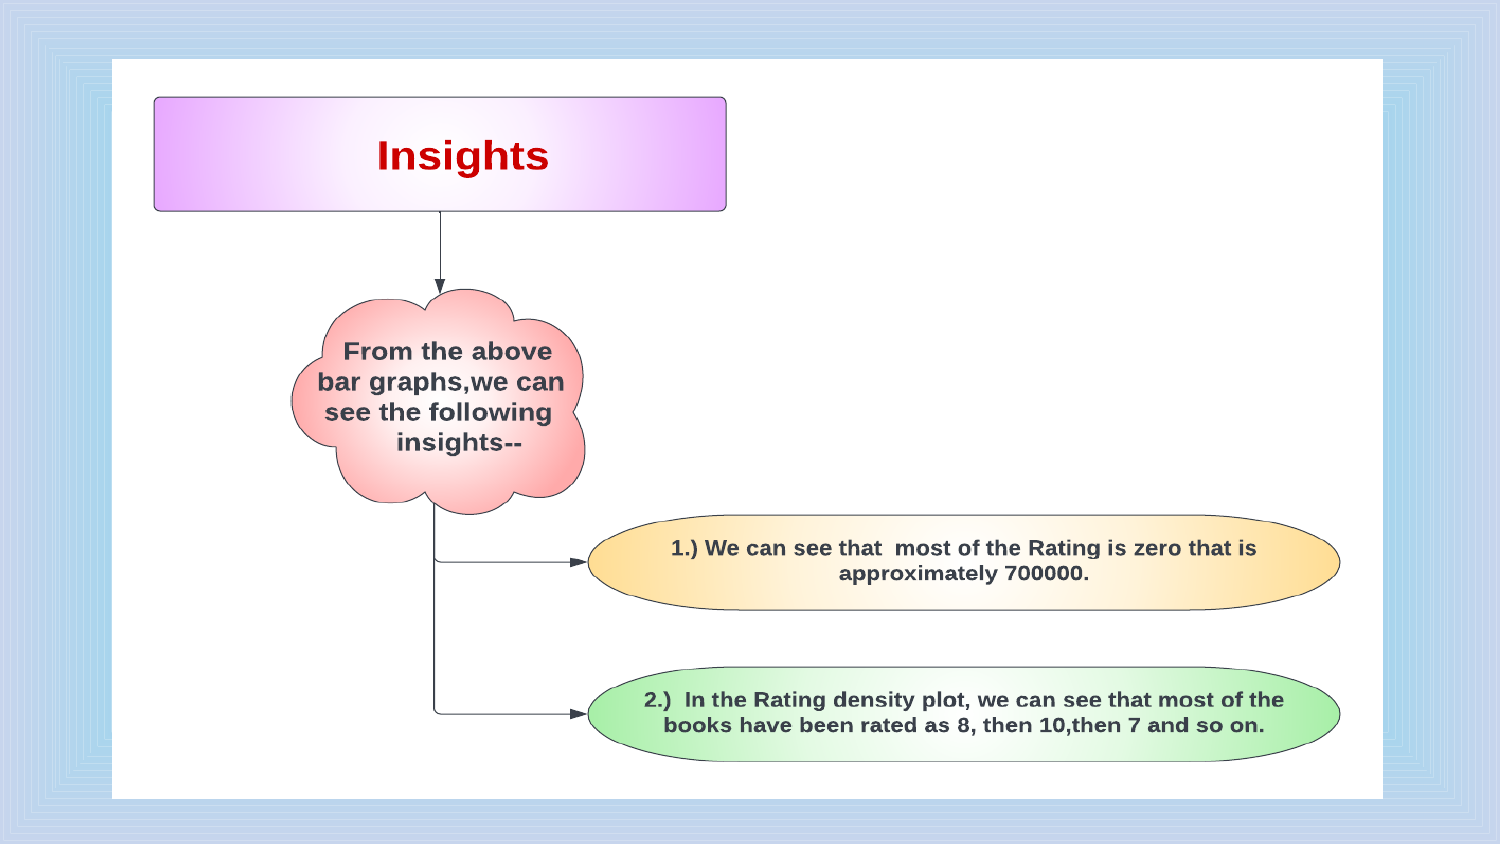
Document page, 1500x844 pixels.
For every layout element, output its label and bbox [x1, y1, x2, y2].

title [103, 44, 1397, 208]
list [112, 59, 1383, 799]
